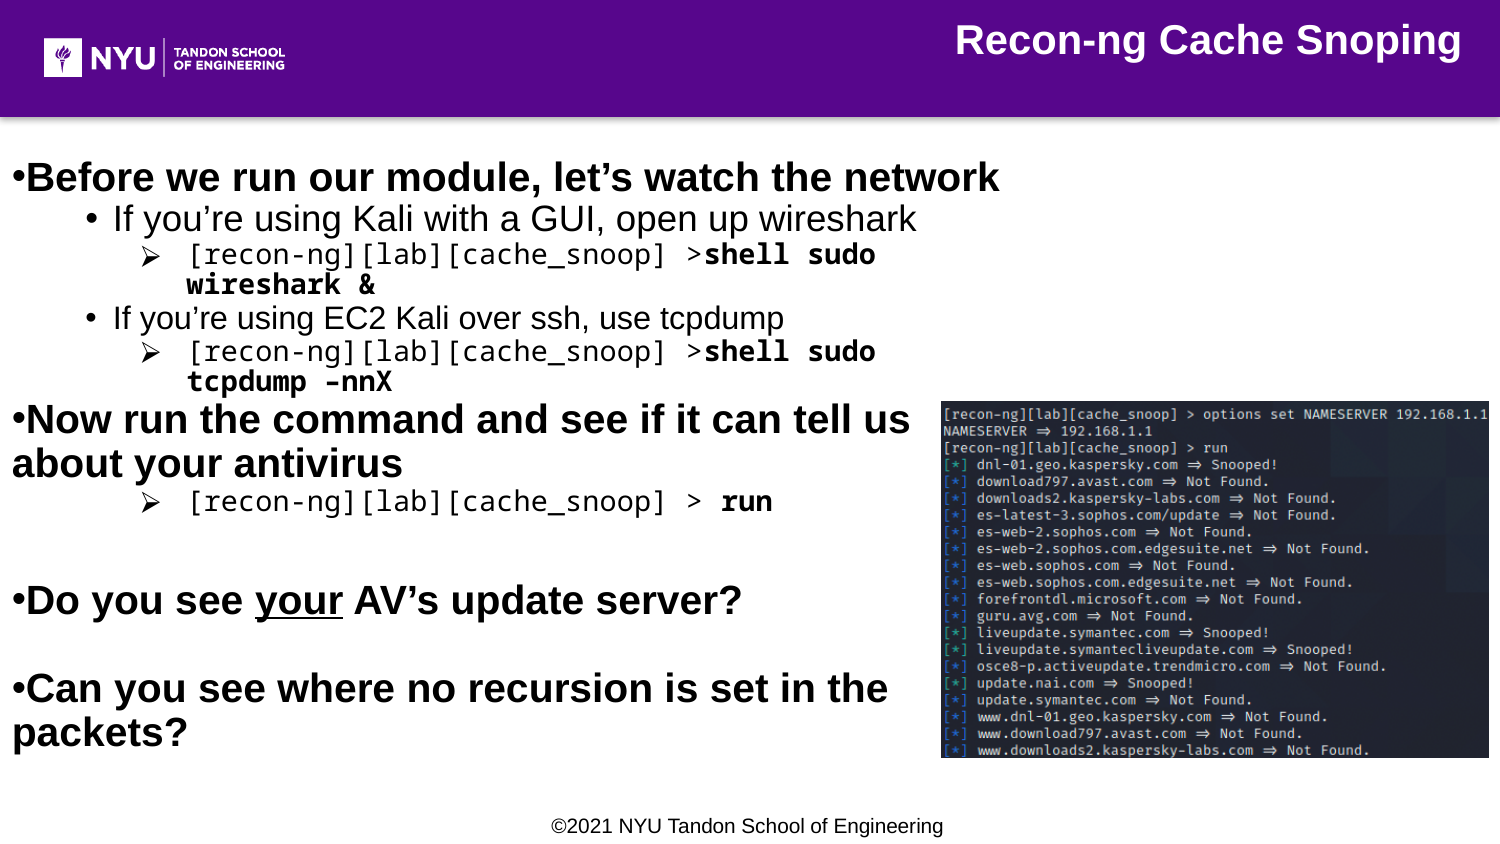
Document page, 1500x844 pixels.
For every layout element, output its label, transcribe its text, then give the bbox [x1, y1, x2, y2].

picture [940, 401, 1489, 758]
list Before we run our module, let’s watch the network If you’re using Kali with a GUI, open up wireshark [recon-ng][lab][cache_snoop] >shell sudo wireshark & If you’re using EC2 Kali over ssh, use tcpdump [recon-ng][lab][cache_snoop] >shell sudo tcpdump –nnX Now run the command and see if it can tell us about your antivirus [recon-ng][lab][cache_snoop] > run Do you see your AV’s update server? Can you see where no recursion is set in the packets? [11, 155, 1009, 805]
list Recon-ng Cache Snoping [392, 12, 1463, 109]
picture [44, 38, 285, 77]
